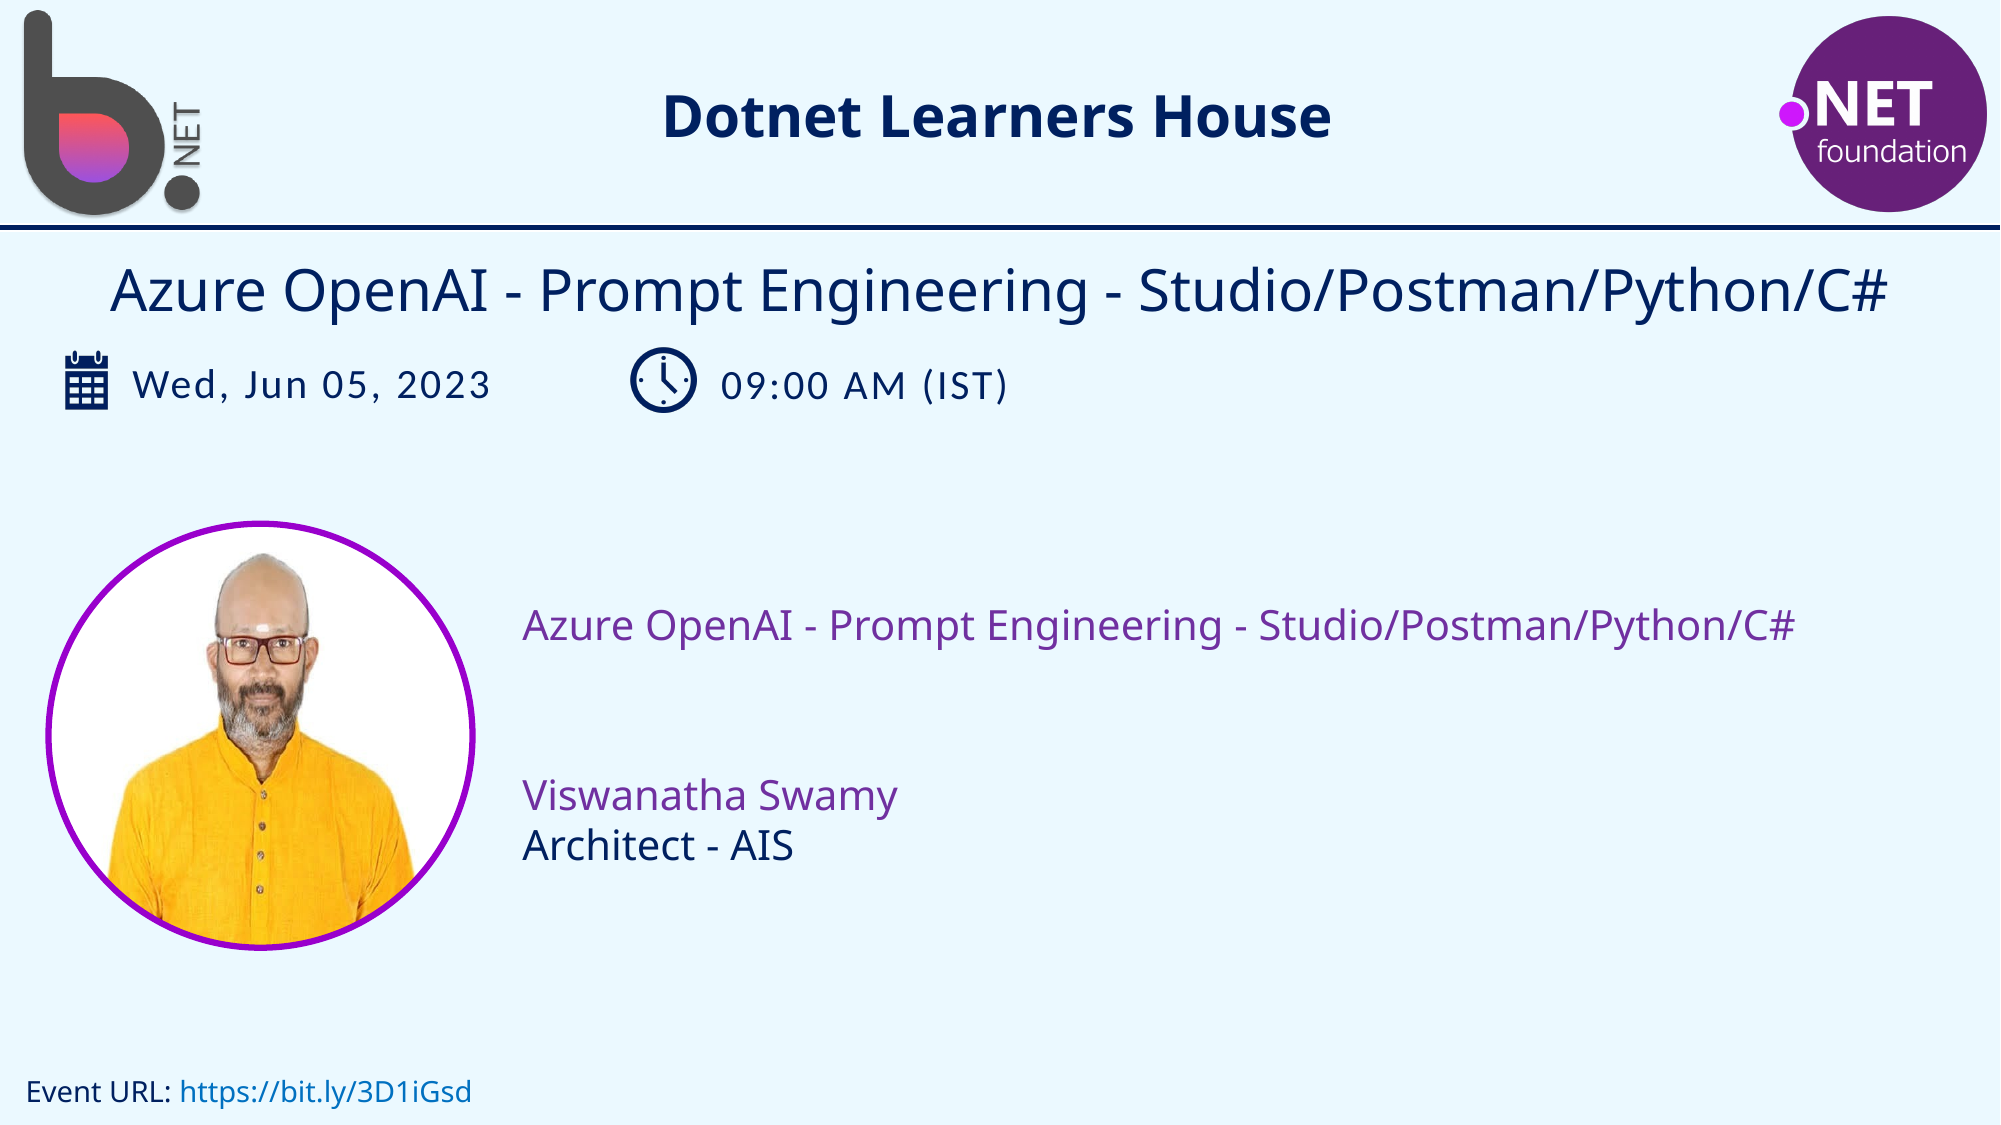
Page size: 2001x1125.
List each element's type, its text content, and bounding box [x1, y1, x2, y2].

text_box Event URL: https://bit.ly/3D1iGsd [10, 1066, 1988, 1116]
text_box Wed, Jun 05, 2023 [117, 349, 622, 415]
text_box Dotnet Learners House [577, 71, 1417, 157]
picture [622, 339, 705, 421]
picture [57, 339, 116, 421]
text_box [0, 223, 2000, 232]
picture [48, 523, 473, 948]
picture [10, 9, 221, 220]
picture [1777, 9, 1988, 220]
text_box Azure OpenAI - Prompt Engineering - Studio/Postman/Python/C# Viswanatha Swamy Architect - AIS [507, 591, 1952, 877]
text_box Azure OpenAI - Prompt Engineering - Studio/Postman/Python/C# [10, 245, 1990, 331]
text_box 09:00 AM (IST) [706, 350, 1432, 416]
